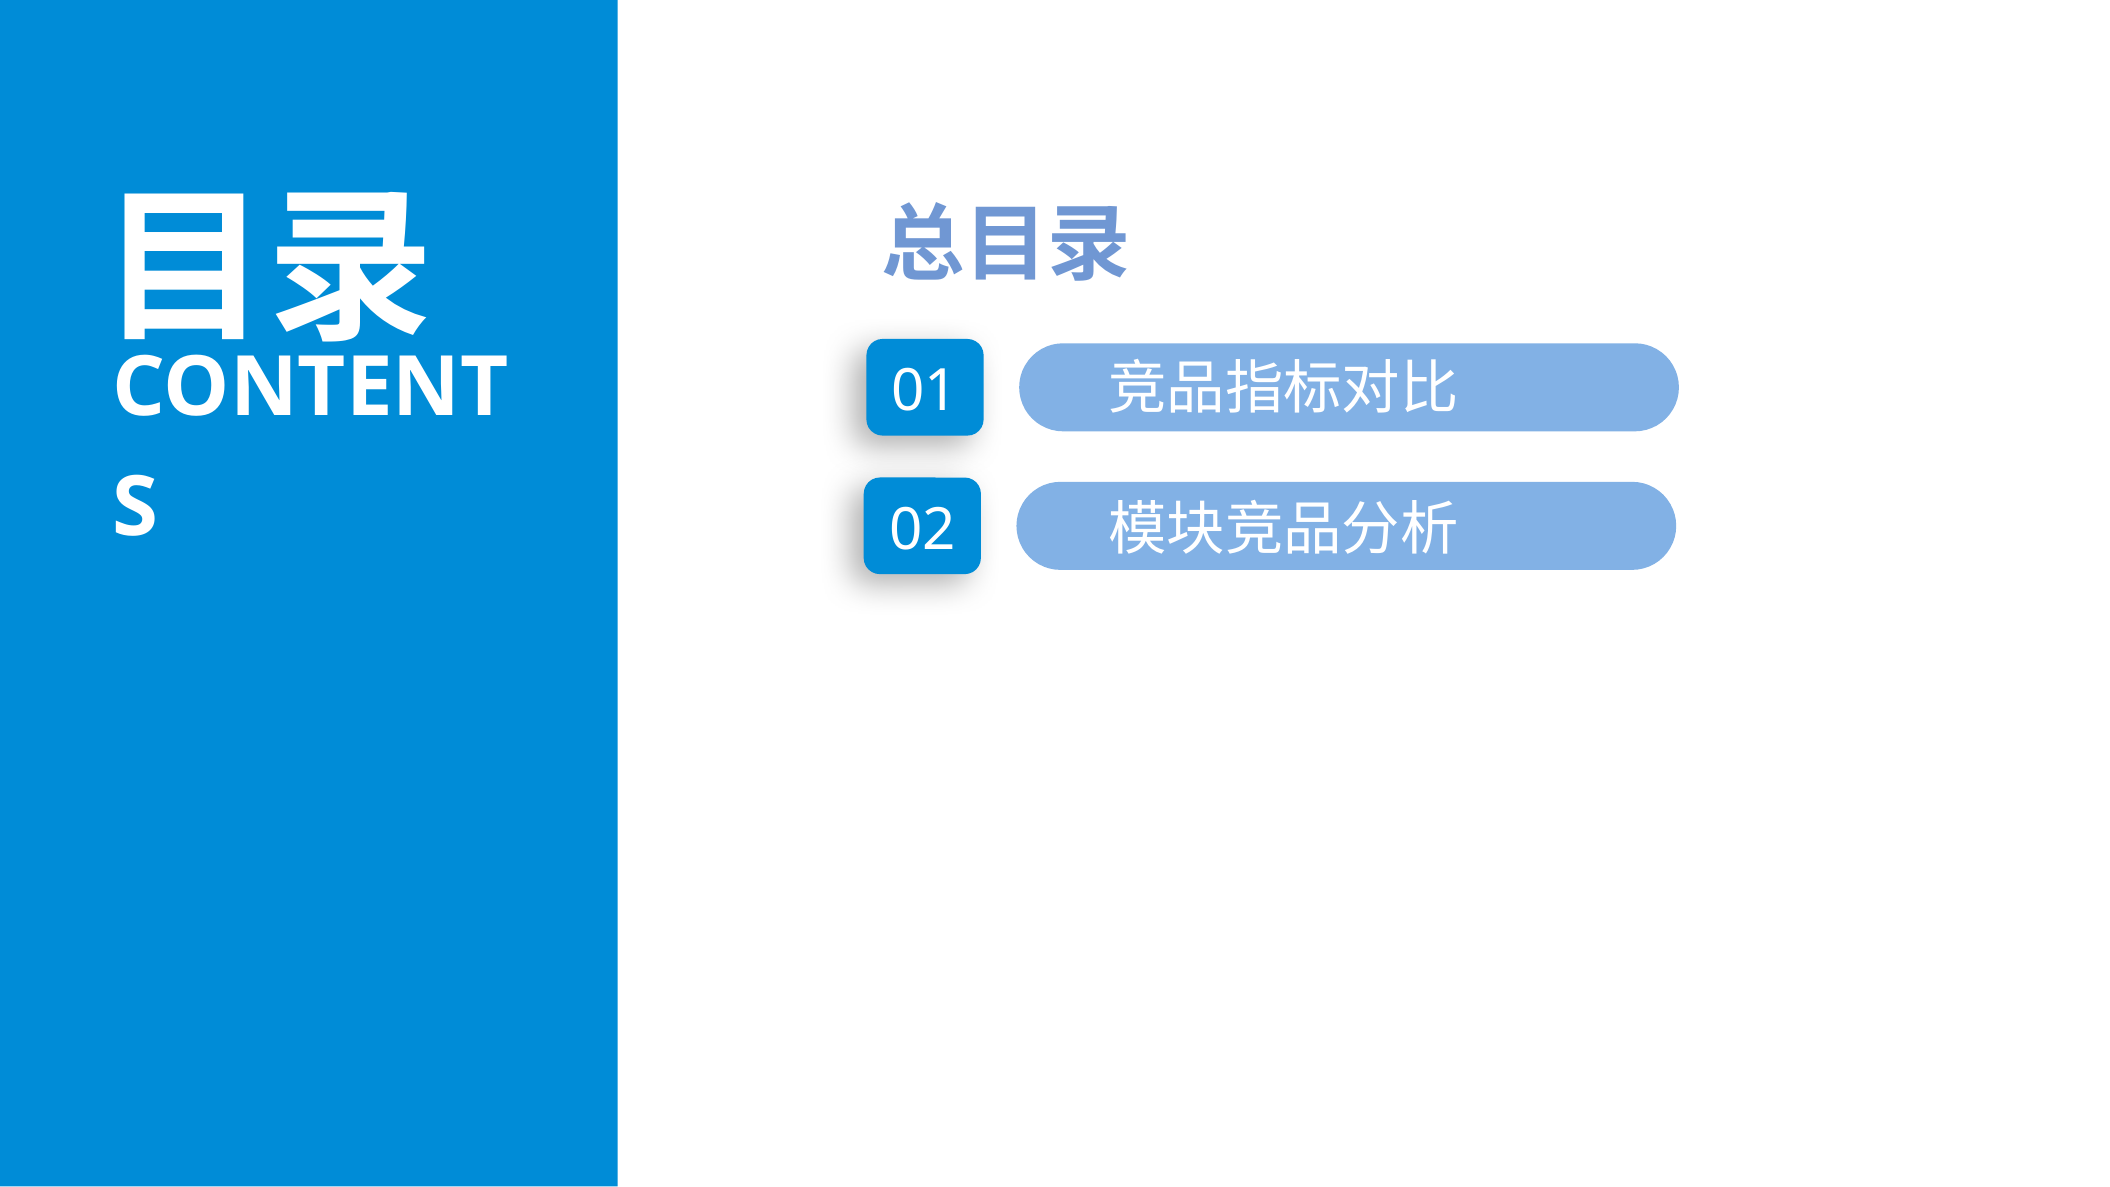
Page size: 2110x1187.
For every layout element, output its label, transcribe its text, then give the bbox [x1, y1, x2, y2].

text_box 02 [862, 476, 982, 576]
text_box [1015, 480, 1678, 571]
text_box 01 [865, 337, 985, 437]
text_box 目录 [86, 112, 482, 367]
text_box [1018, 342, 1680, 433]
text_box 内核视频排版升级选型评估 [1094, 455, 1823, 555]
text_box 竞品指标对比 [1093, 329, 1474, 428]
text_box contents [97, 305, 554, 560]
text_box [0, 0, 619, 1187]
text_box 总目录 [866, 162, 1679, 298]
text_box 模块竞品分析 [1093, 470, 1474, 569]
